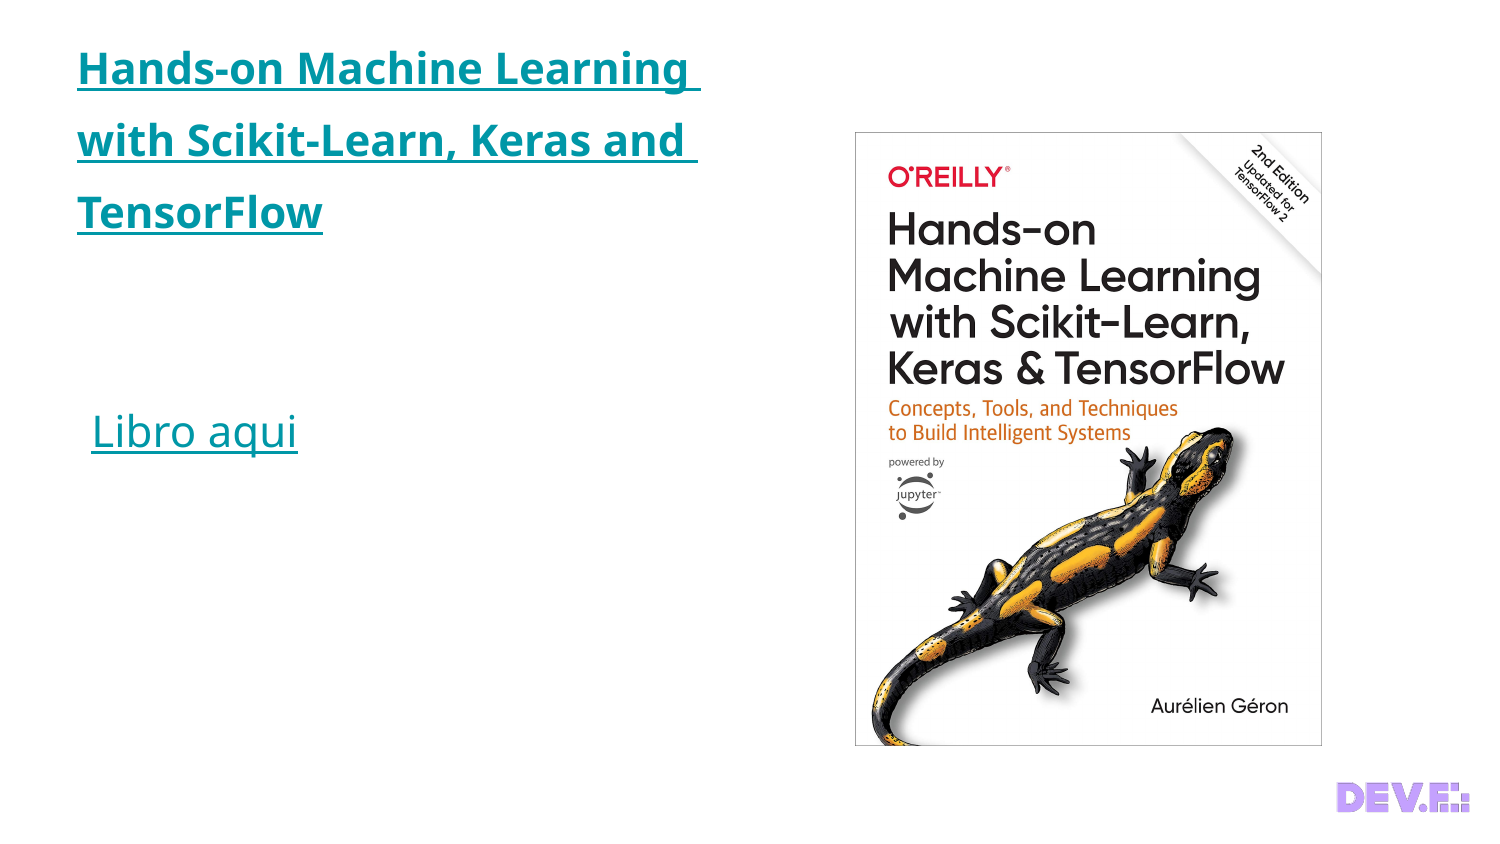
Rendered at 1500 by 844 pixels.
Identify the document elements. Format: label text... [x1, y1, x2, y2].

text_box Hands-on Machine Learning with Scikit-Learn, Keras and TensorFlow [61, 25, 1470, 162]
picture [854, 132, 1323, 746]
text_box Libro aqui [76, 388, 706, 488]
picture [1330, 776, 1474, 818]
